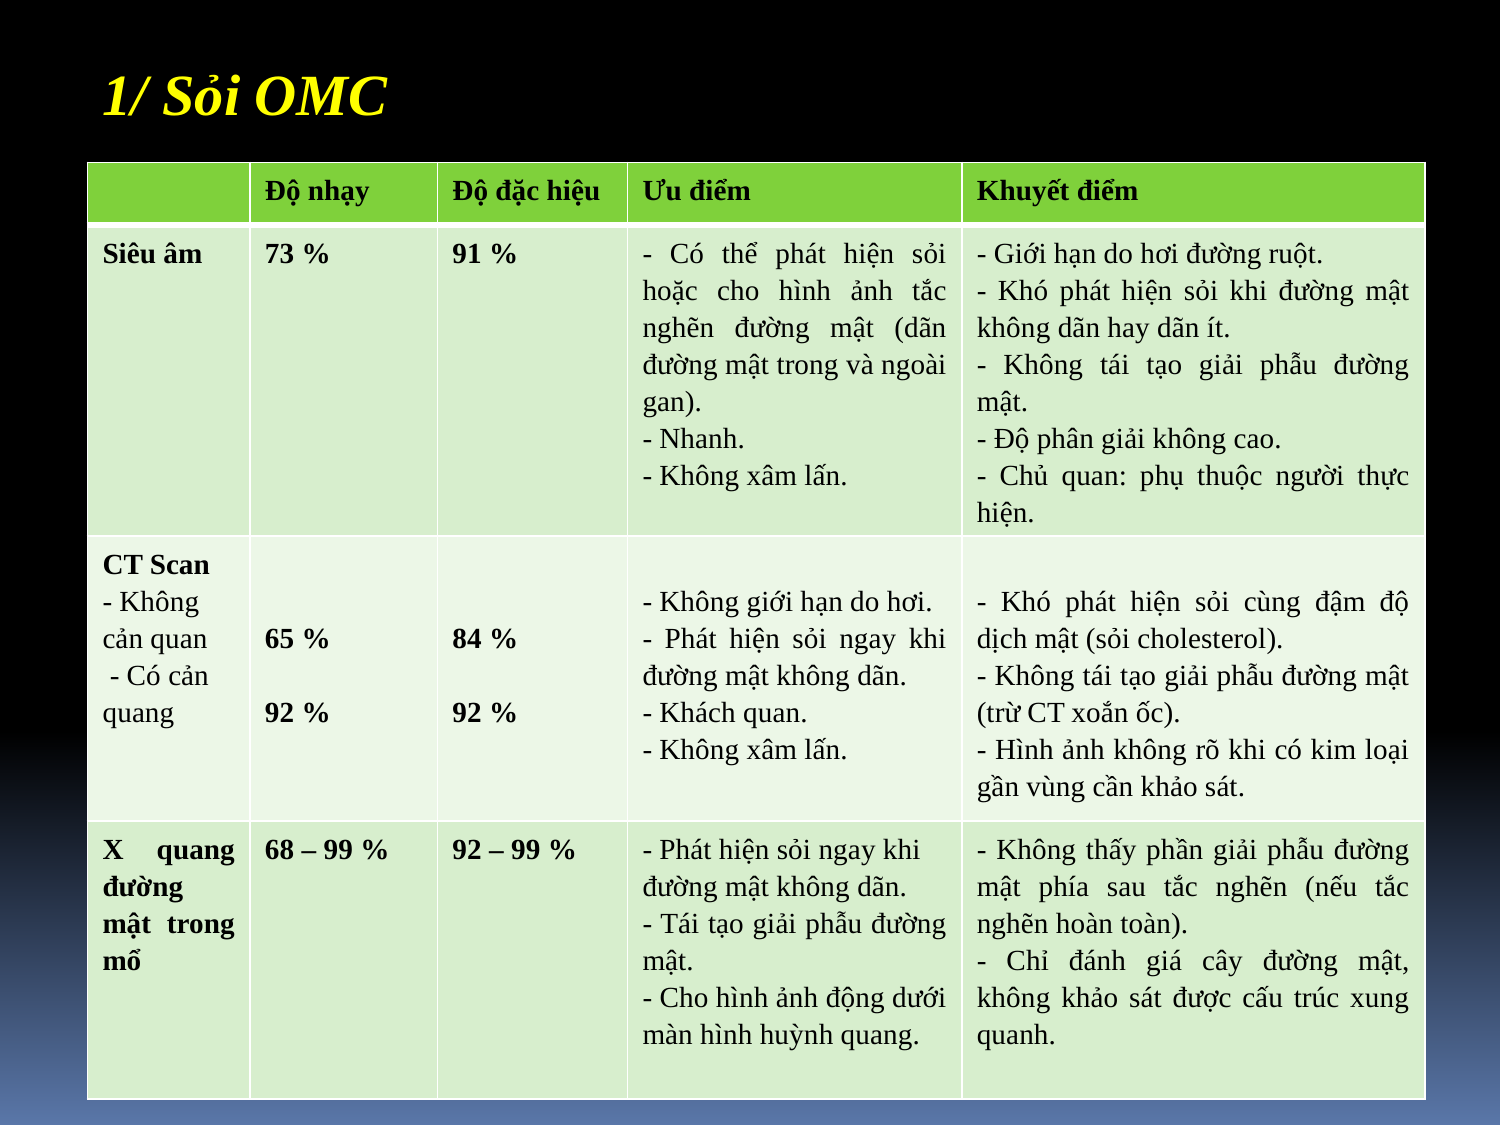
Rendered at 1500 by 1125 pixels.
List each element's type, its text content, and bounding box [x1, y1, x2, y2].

table_cell 73 % [251, 228, 437, 535]
table_header Độ nhạy [251, 163, 437, 222]
table_cell 92 – 99 % [438, 822, 627, 1098]
table_cell Siêu âm [88, 228, 249, 535]
table_cell 91 % [438, 228, 627, 535]
table_cell X quang đường mật trong mổ [88, 822, 249, 1098]
text_box 1/ Sỏi OMC [87, 50, 1175, 135]
table_cell 65 % 92 % [251, 537, 437, 820]
table_cell - Có thể phát hiện sỏi hoặc cho hình ảnh tắc nghẽn đường mật (dãn đường mật trong và ngoài gan). - Nhanh. - Không xâm lấn. [628, 228, 961, 535]
table_header [88, 163, 249, 222]
table_cell - Khó phát hiện sỏi cùng đậm độ dịch mật (sỏi cholesterol). - Không tái tạo giải phẫu đường mật (trừ CT xoắn ốc). - Hình ảnh không rõ khi có kim loại gần vùng cần khảo sát. [963, 537, 1424, 820]
table_cell - Phát hiện sỏi ngay khi đường mật không dãn. - Tái tạo giải phẫu đường mật. - Cho hình ảnh động dưới màn hình huỳnh quang. [628, 822, 961, 1098]
table_header Khuyết điểm [963, 163, 1424, 222]
table_cell CT Scan - Không cản quan - Có cản quang [88, 537, 249, 820]
table_cell - Không giới hạn do hơi. - Phát hiện sỏi ngay khi đường mật không dãn. - Khách quan. - Không xâm lấn. [628, 537, 961, 820]
table_cell 68 – 99 % [251, 822, 437, 1098]
table_header Ưu điểm [628, 163, 961, 222]
table_cell - Không thấy phần giải phẫu đường mật phía sau tắc nghẽn (nếu tắc nghẽn hoàn toàn). - Chỉ đánh giá cây đường mật, không khảo sát được cấu trúc xung quanh. [963, 822, 1424, 1098]
table_cell 84 % 92 % [438, 537, 627, 820]
table_cell - Giới hạn do hơi đường ruột. - Khó phát hiện sỏi khi đường mật không dãn hay dãn ít. - Không tái tạo giải phẫu đường mật. - Độ phân giải không cao. - Chủ quan: phụ thuộc người thực hiện. [963, 228, 1424, 535]
table_header Độ đặc hiệu [438, 163, 627, 222]
